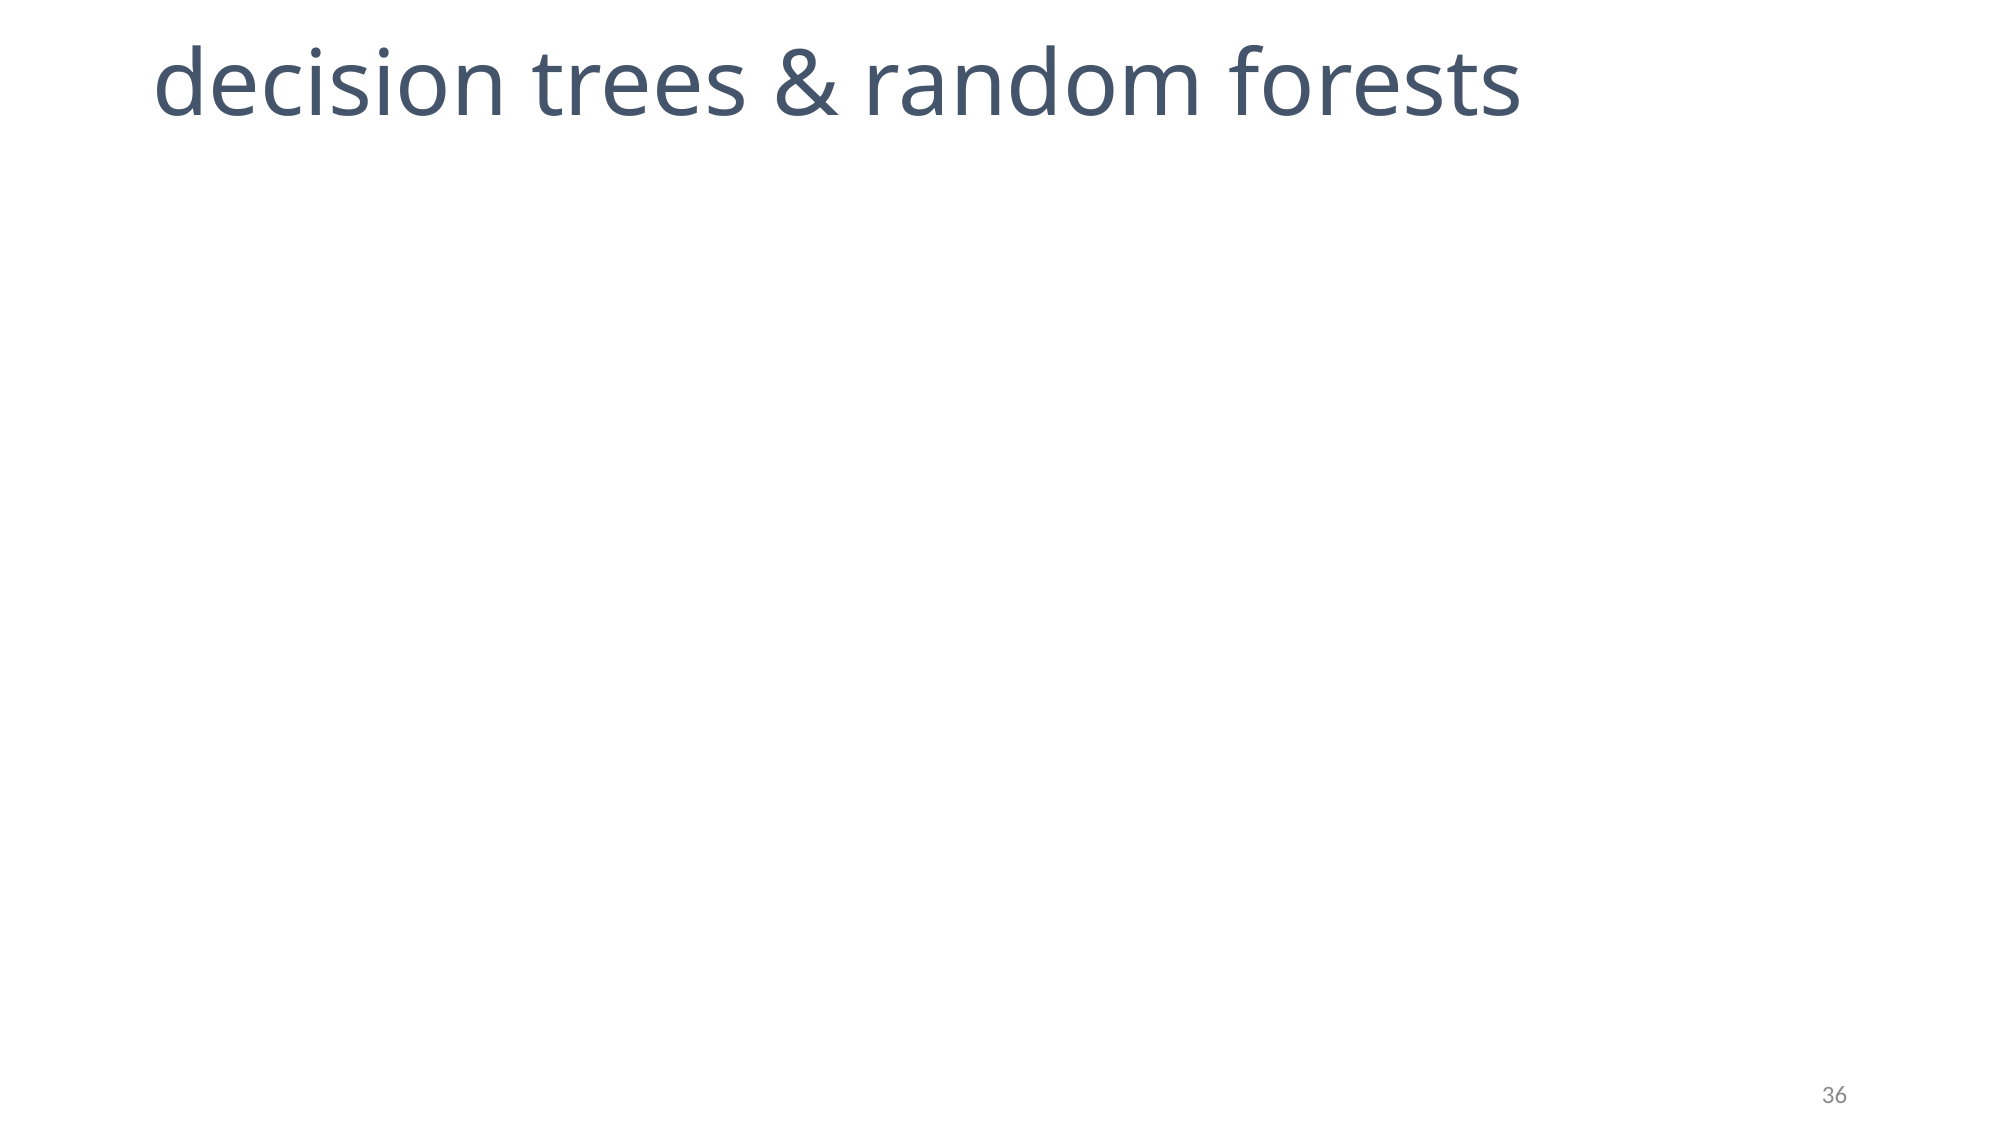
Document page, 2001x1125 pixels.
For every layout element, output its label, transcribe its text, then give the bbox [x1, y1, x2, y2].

slide_number 36 [1412, 1064, 1863, 1124]
title decision trees & random forests [137, 2, 1863, 170]
